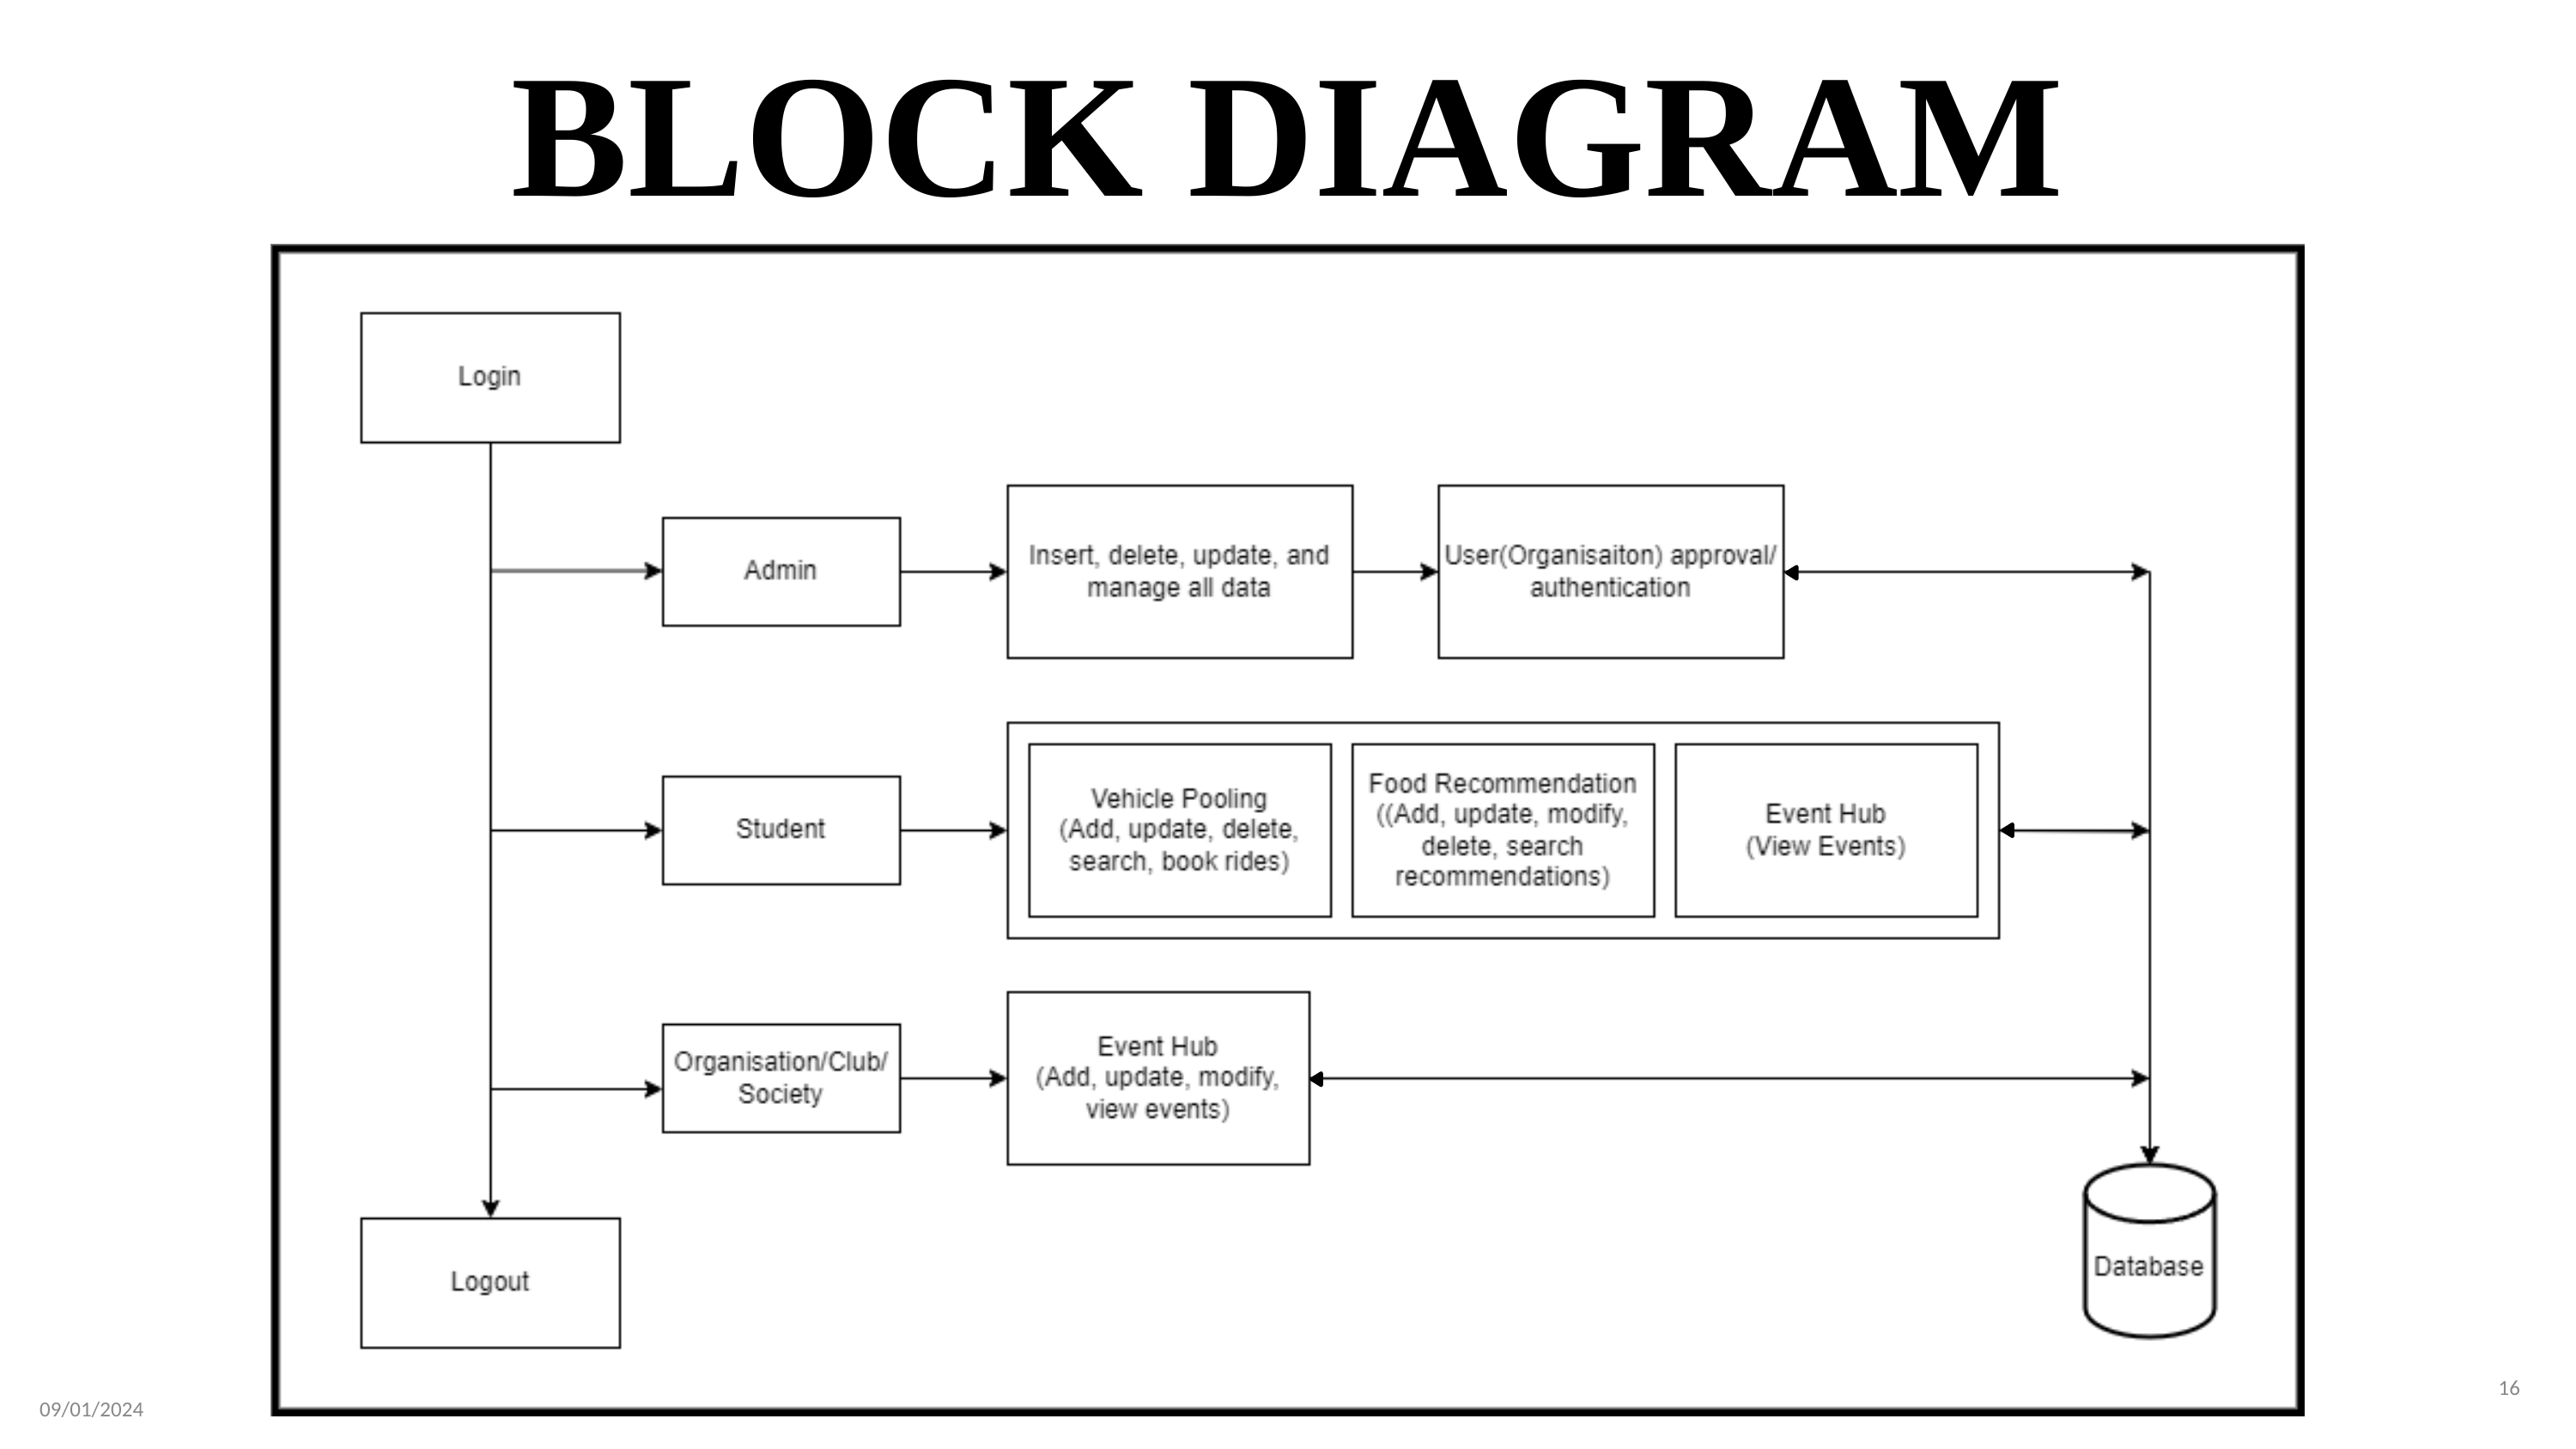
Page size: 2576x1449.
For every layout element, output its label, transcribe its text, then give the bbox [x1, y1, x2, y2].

picture [270, 244, 2306, 1416]
text_box ‹#› [2309, 1361, 2533, 1412]
text_box BLOCK DIAGRAM [167, 59, 2409, 230]
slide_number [27, 1382, 328, 1434]
